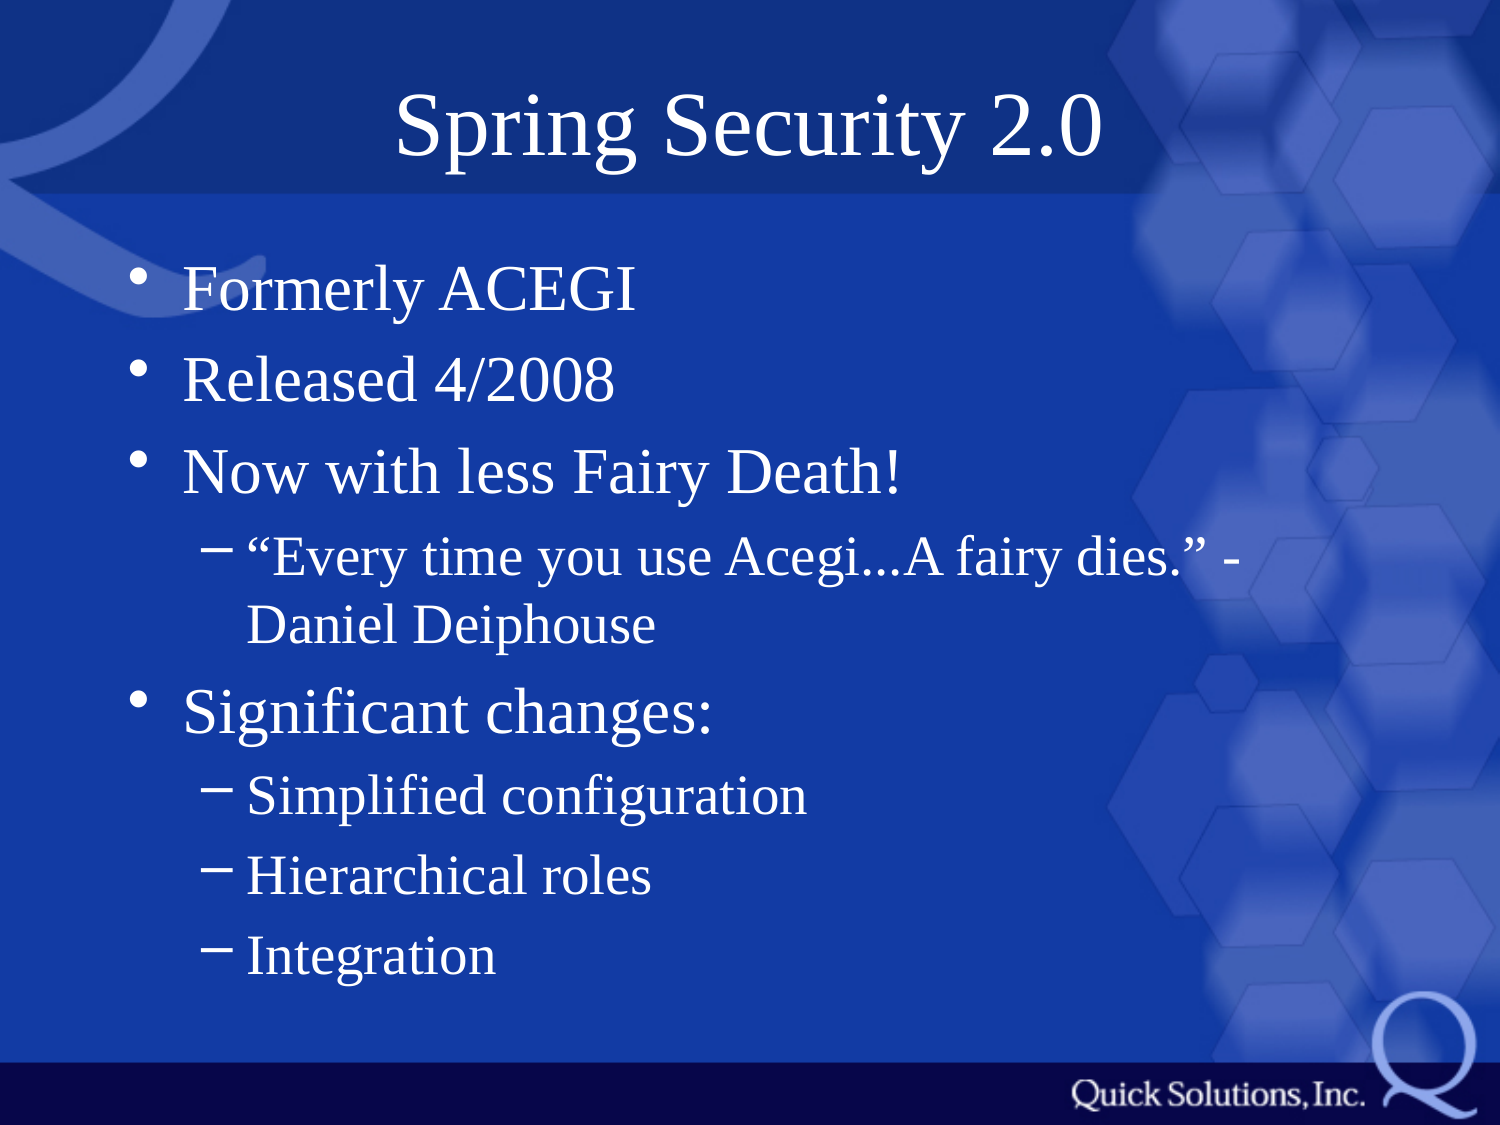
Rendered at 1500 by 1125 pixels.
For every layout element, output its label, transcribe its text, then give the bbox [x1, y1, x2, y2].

picture [0, 0, 1500, 1125]
list Formerly ACEGI Released 4/2008 Now with less Fairy Death! “Every time you use Acegi...A fairy dies.” - Daniel Deiphouse Significant changes: Simplified configuration Hierarchical roles Integration [112, 237, 1388, 1001]
title Spring Security 2.0 [112, 49, 1388, 188]
